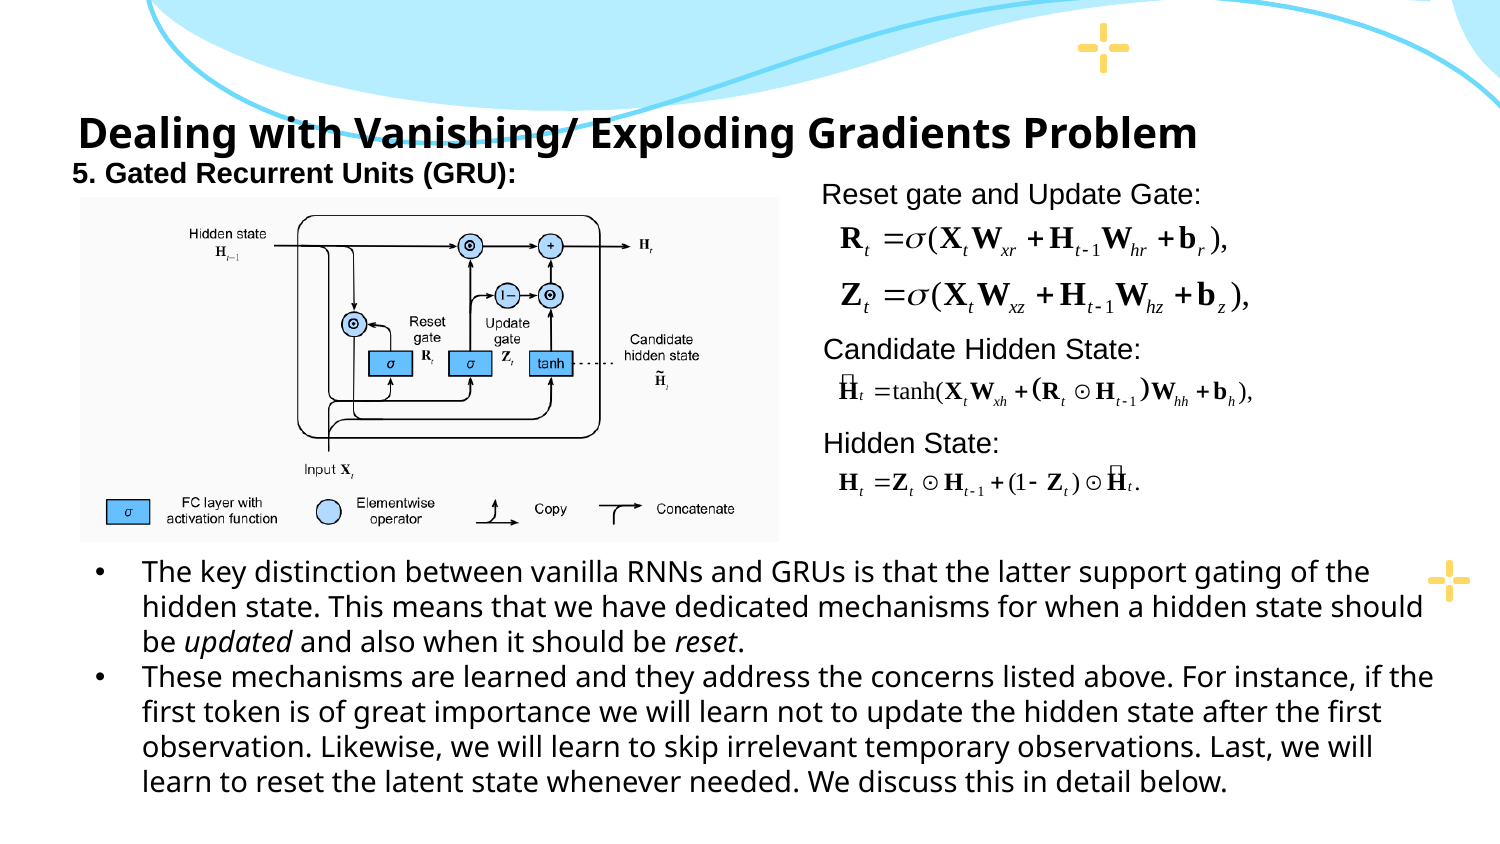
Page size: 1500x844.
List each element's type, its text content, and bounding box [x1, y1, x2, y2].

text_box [808, 458, 959, 492]
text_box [1430, 562, 1468, 600]
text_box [834, 271, 1257, 323]
text_box Candidate Hidden State: [808, 322, 1236, 373]
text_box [834, 370, 1259, 415]
text_box The key distinction between vanilla RNNs and GRUs is that the latter support gating of the hidden state. This means that we have dedicated mechanisms for when a hidden state should be updated and also when it should be reset. These mechanisms are learned and they address the concerns listed above. For instance, if the first token is of great importance we will learn not to update the hidden state after the first observation. Likewise, we will learn to skip irrelevant temporary observations. Last, we will learn to reset the latent state whenever needed. We discuss this in detail below. [80, 546, 1456, 844]
text_box Hidden State: [808, 416, 1236, 467]
picture [80, 197, 780, 543]
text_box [834, 460, 1144, 503]
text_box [834, 216, 1234, 265]
text_box 5. Gated Recurrent Units (GRU): [57, 147, 1246, 197]
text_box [1080, 25, 1127, 72]
text_box Reset gate and Update Gate: [806, 168, 1234, 219]
title Dealing with Vanishing/ Exploding Gradients Problem [62, 59, 1400, 172]
